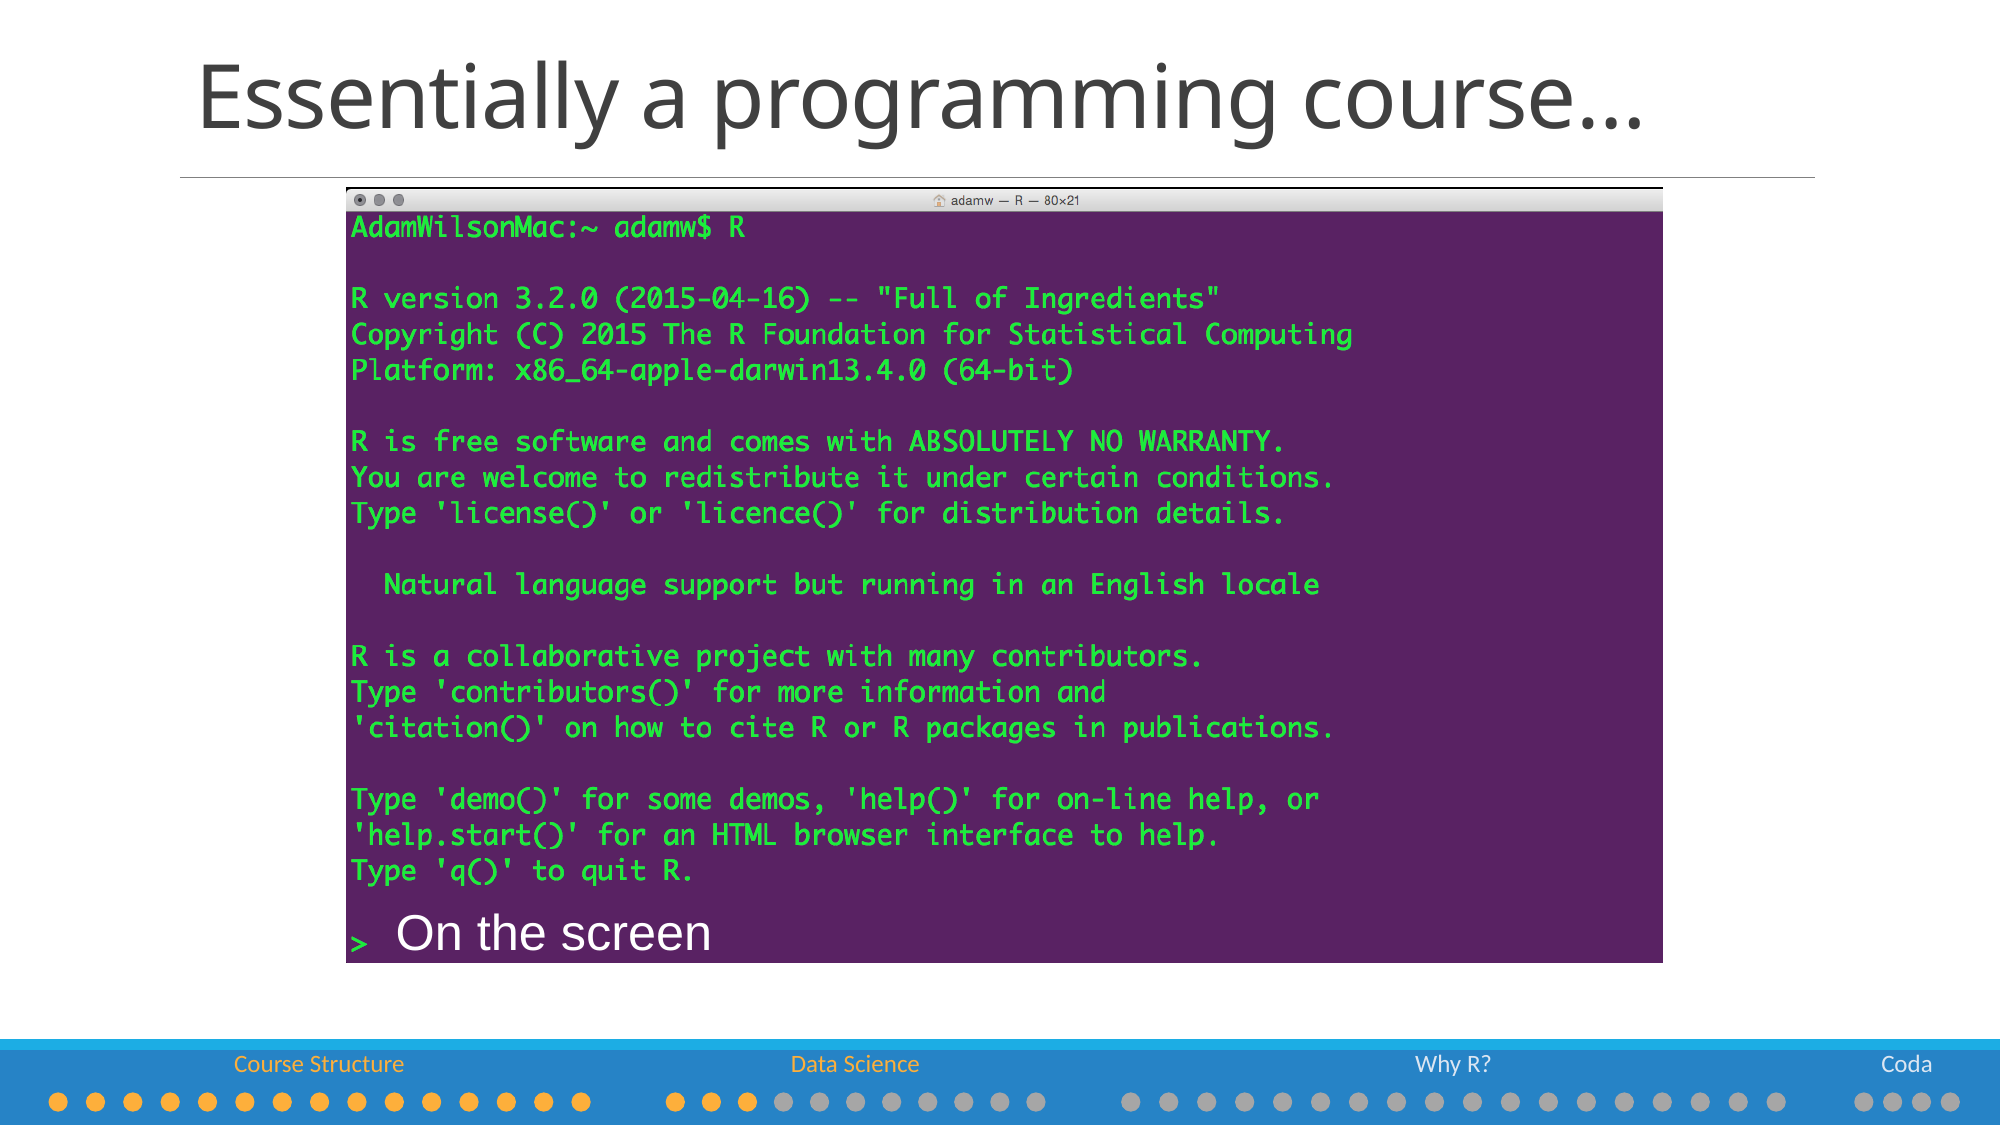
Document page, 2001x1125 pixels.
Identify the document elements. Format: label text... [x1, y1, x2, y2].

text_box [20, 1063, 1980, 1111]
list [346, 187, 1664, 964]
title Essentially a programming course… [180, 47, 1830, 155]
